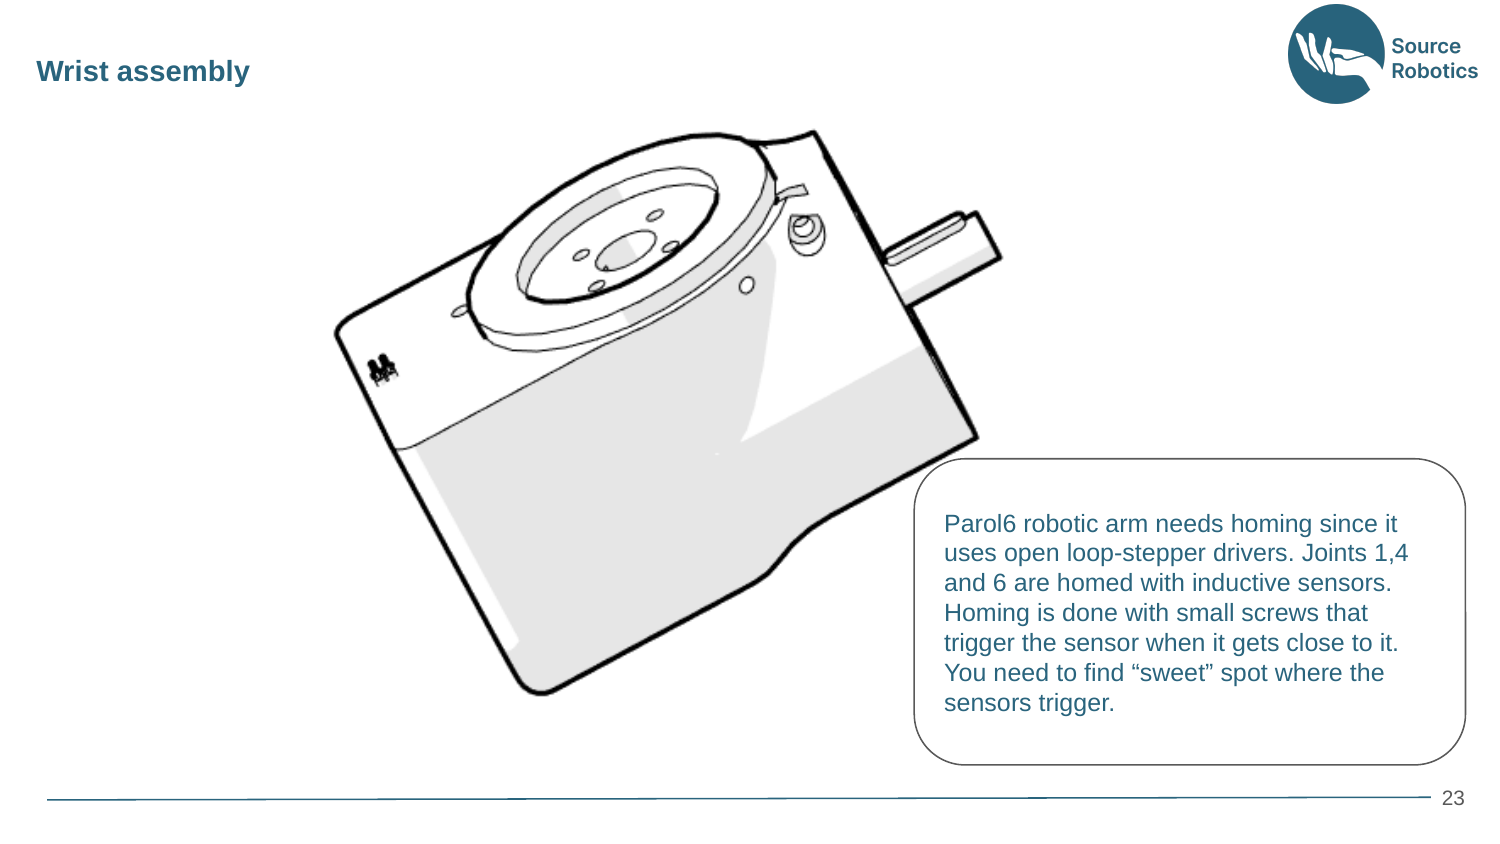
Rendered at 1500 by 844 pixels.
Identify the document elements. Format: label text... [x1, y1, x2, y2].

picture [1288, 4, 1500, 107]
slide_number ‹#› [1389, 764, 1480, 830]
text_box Wrist assembly [21, 36, 573, 102]
text_box Parol6 robotic arm needs homing since it uses open loop-stepper drivers. Joints 1,4 and 6 are homed with inductive sensors. Homing is done with small screws that trigger the sensor when it gets close to it. You need to find “sweet” spot where the sensors trigger. [931, 458, 1466, 765]
picture [262, 73, 1074, 744]
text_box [46, 796, 1431, 801]
